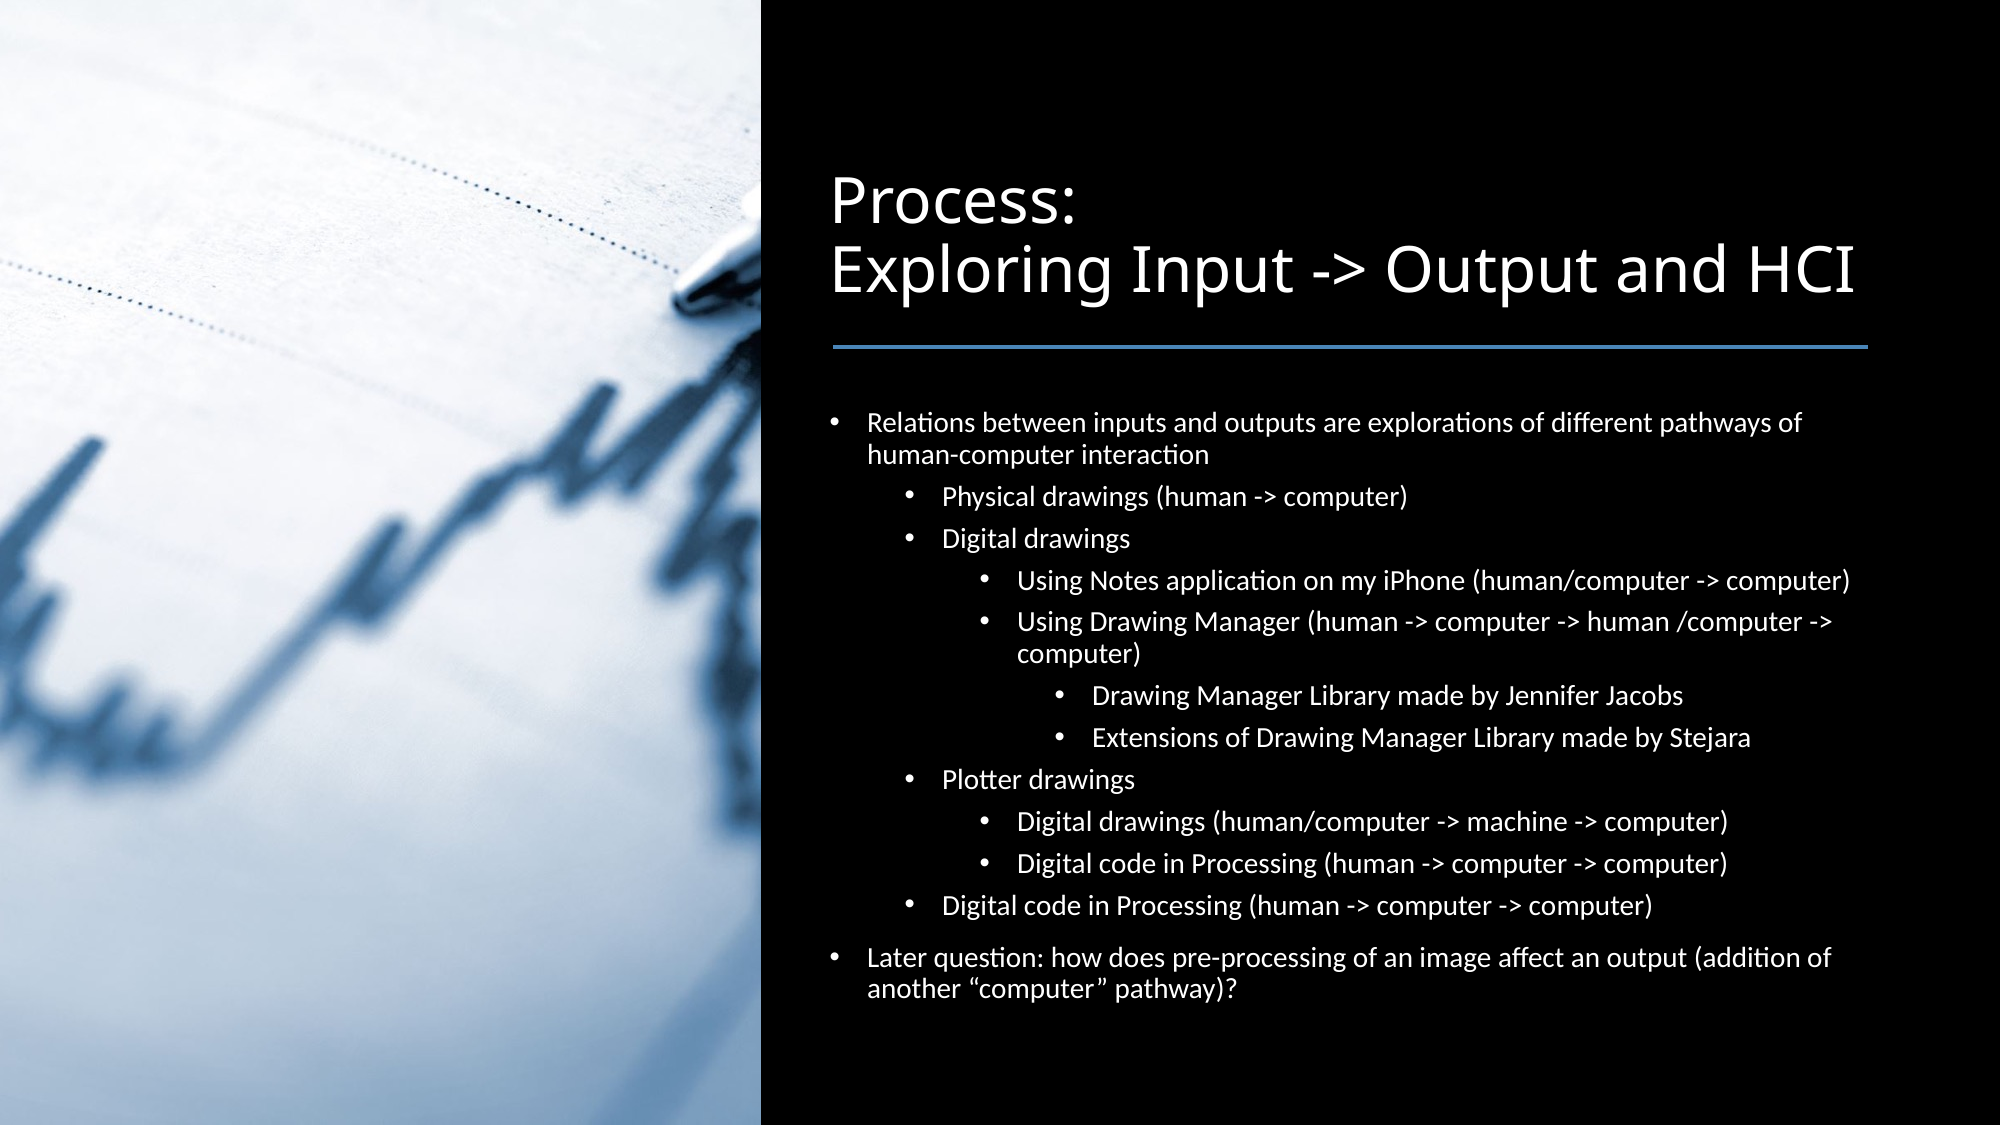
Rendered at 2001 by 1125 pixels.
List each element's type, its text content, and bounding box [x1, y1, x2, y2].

title Process: Exploring Input -> Output and HCI [814, 103, 1895, 315]
list Relations between inputs and outputs are explorations of different pathways of human-computer interaction Physical drawings (human -> computer) Digital drawings Using Notes application on my iPhone (human/computer -> computer) Using Drawing Manager (human -> computer -> human /computer -> computer) Drawing Manager Library made by Jennifer Jacobs Extensions of Drawing Manager Library made by Stejara Plotter drawings Digital drawings (human/computer -> machine -> computer) Digital code in Processing (human -> computer -> computer) Digital code in Processing (human -> computer -> computer) Later question: how does pre-processing of an image affect an output (addition of another “computer” pathway)? [814, 399, 1895, 1021]
picture [0, 0, 761, 1125]
